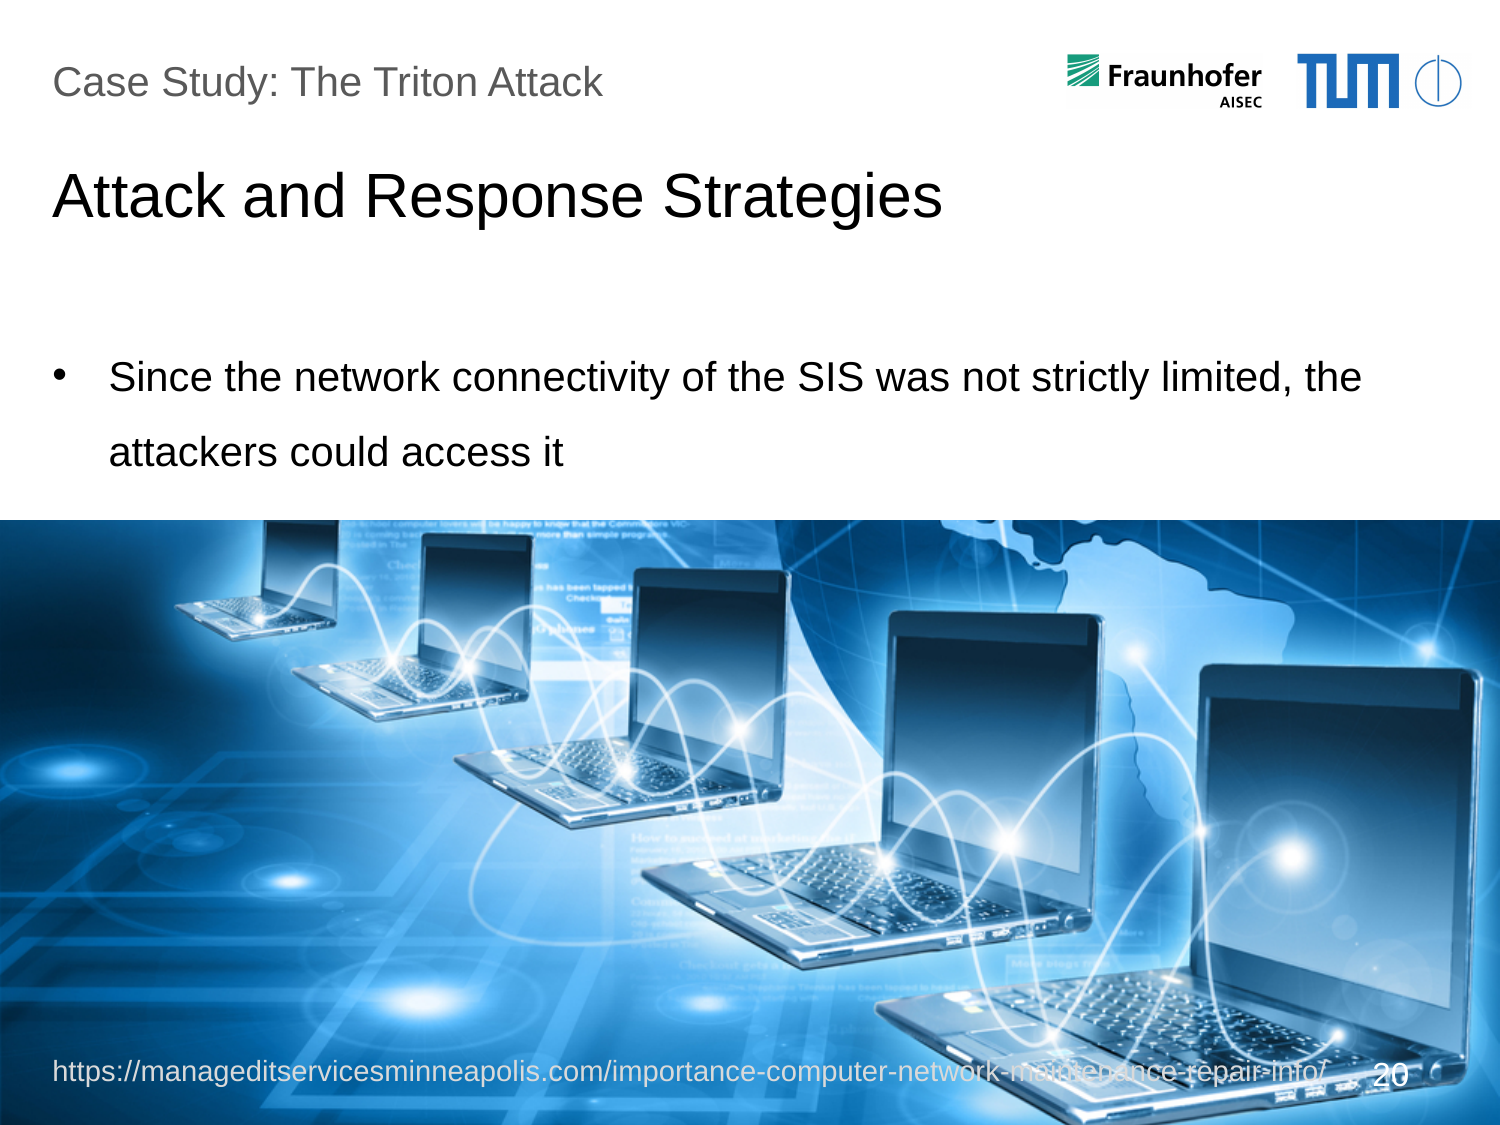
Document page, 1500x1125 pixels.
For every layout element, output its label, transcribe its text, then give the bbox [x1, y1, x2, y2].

title Attack and Response Strategies [52, 162, 1449, 231]
picture [1066, 53, 1263, 109]
text_box Case Study: The Triton Attack [52, 37, 951, 105]
picture [0, 520, 1500, 1125]
picture [1296, 53, 1472, 109]
list Since the network connectivity of the SIS was not strictly limited, the attackers could access it [52, 324, 1449, 519]
